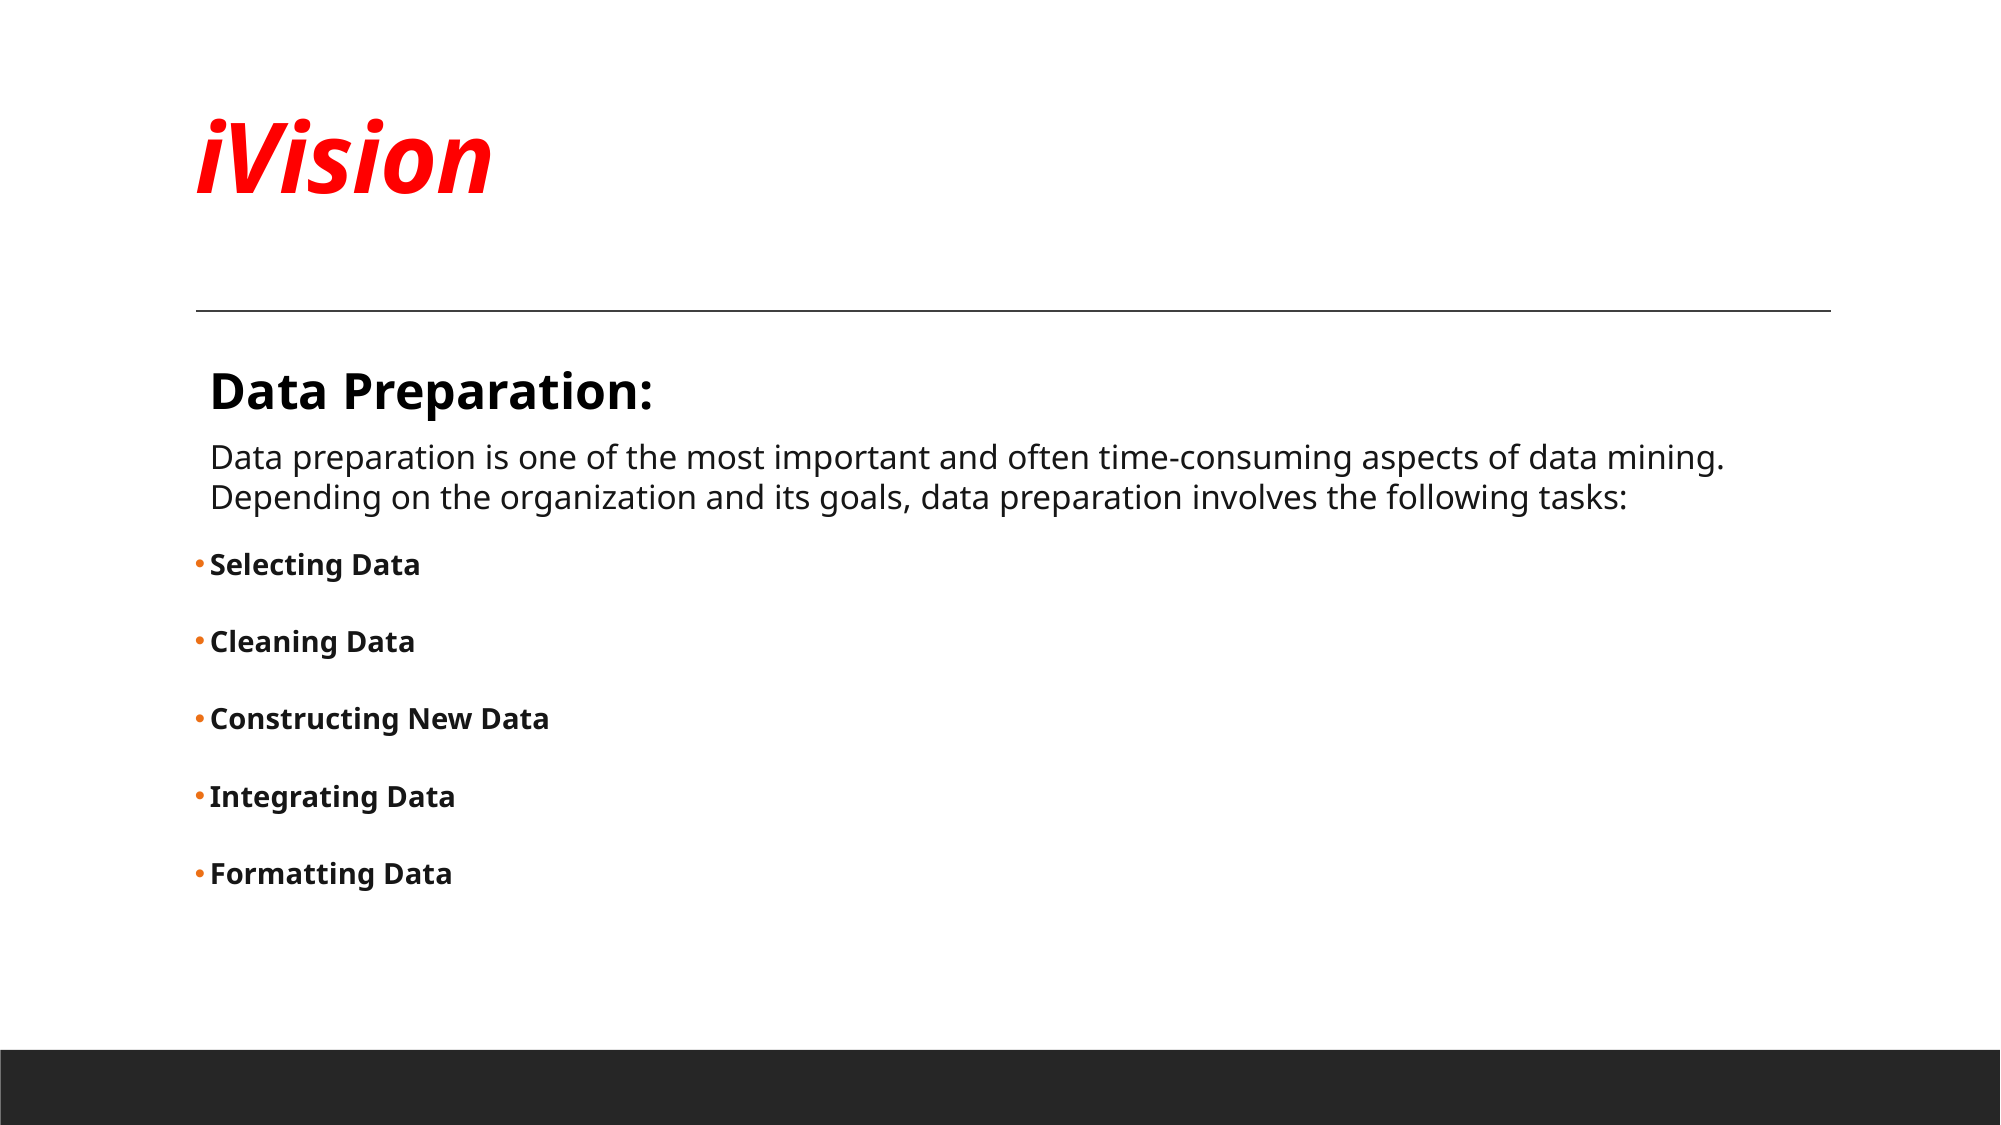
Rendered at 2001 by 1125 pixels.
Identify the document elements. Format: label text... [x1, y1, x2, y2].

title iVision [180, 47, 1830, 223]
text_box Data Preparation: Data preparation is one of the most important and often time-consuming aspects of data mining. Depending on the organization and its goals, data preparation involves the following tasks: Selecting Data Cleaning Data Constructing New Data Integrating Data Formatting Data [179, 345, 1830, 963]
